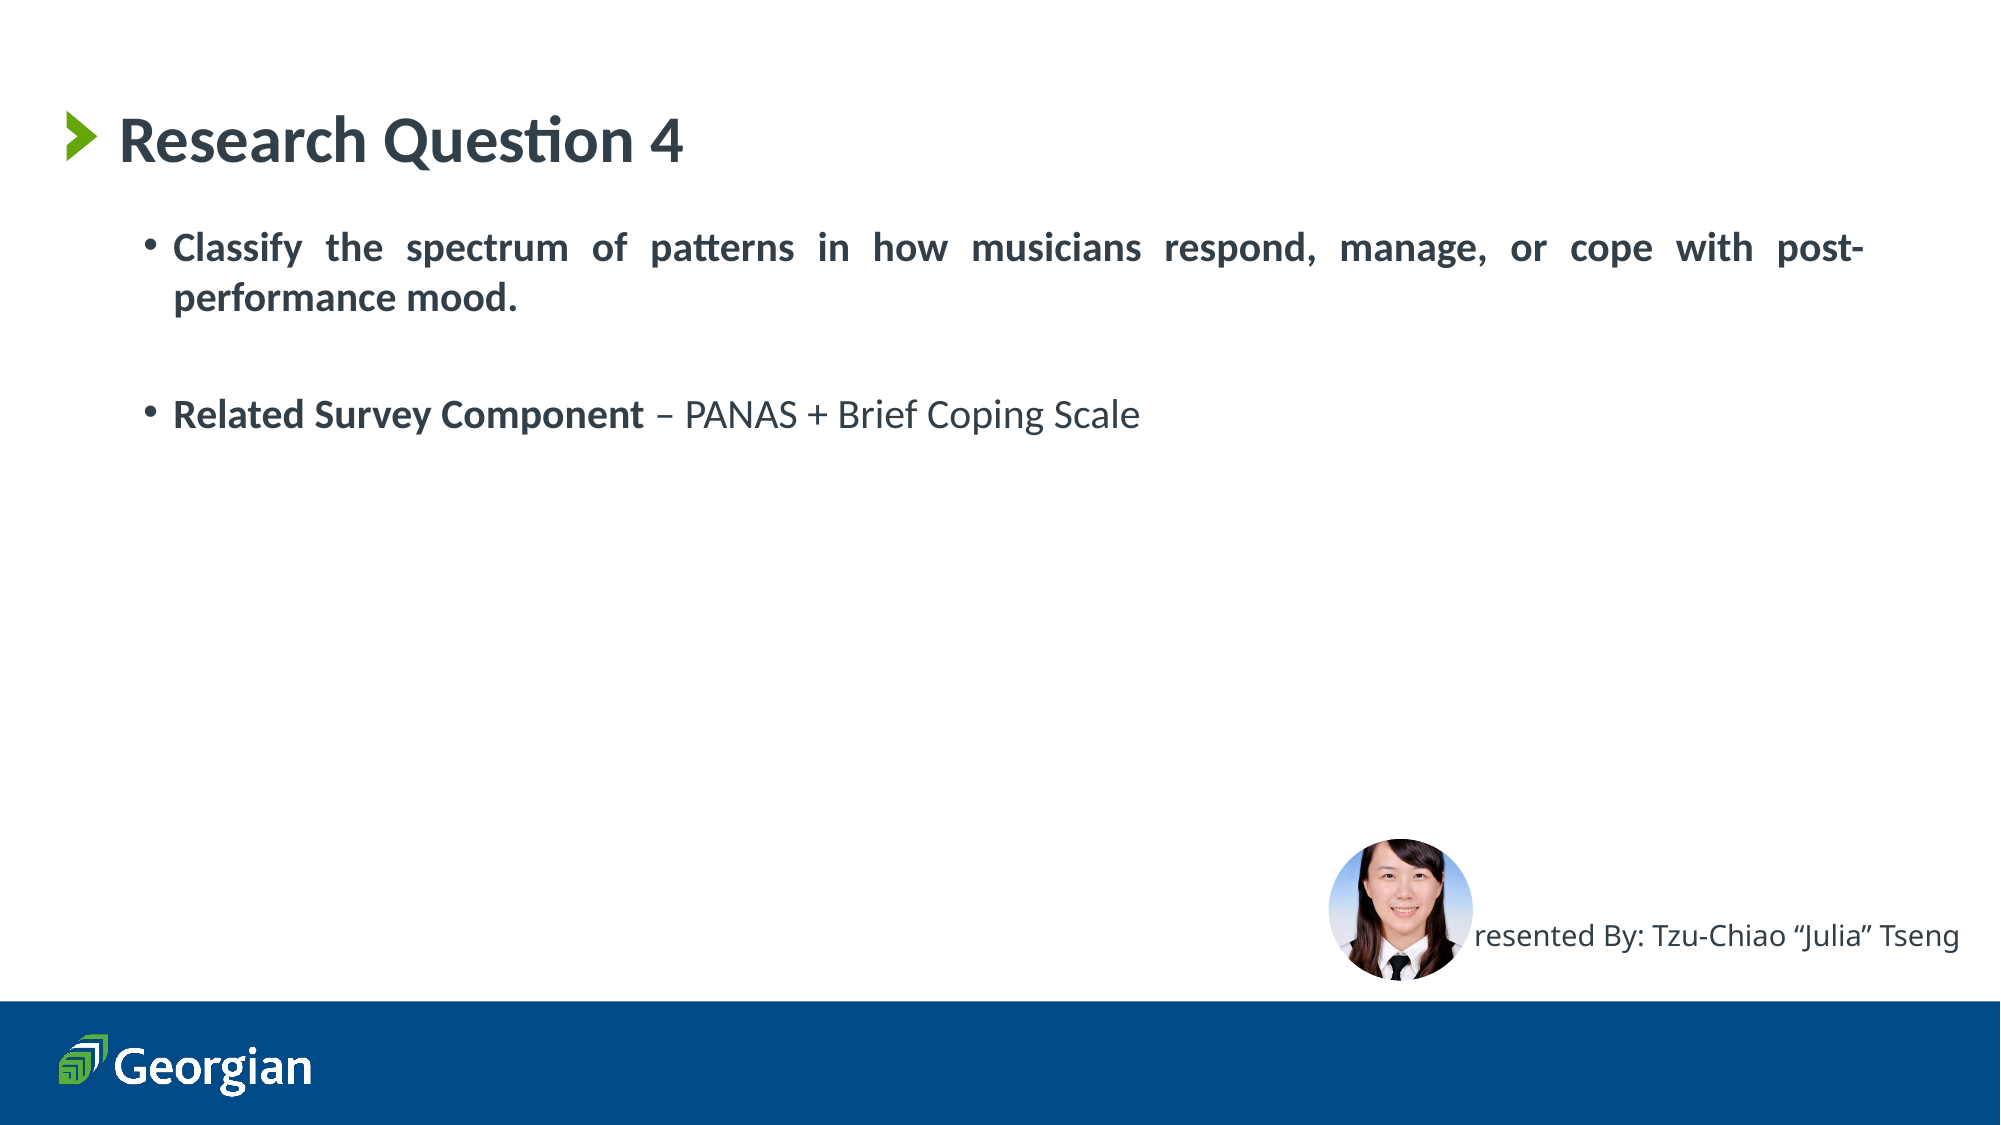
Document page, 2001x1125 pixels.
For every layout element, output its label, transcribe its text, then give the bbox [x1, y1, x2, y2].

picture [33, 1017, 336, 1122]
list Classify the spectrum of patterns in how musicians respond, manage, or cope with post-performance mood. Related Survey Component – PANAS + Brief Coping Scale [143, 219, 1866, 961]
title Research Question 4 [66, 95, 1866, 220]
text_box Presented By: Tzu-Chiao “Julia” Tseng [1459, 909, 1976, 960]
text_box [1324, 834, 1478, 985]
